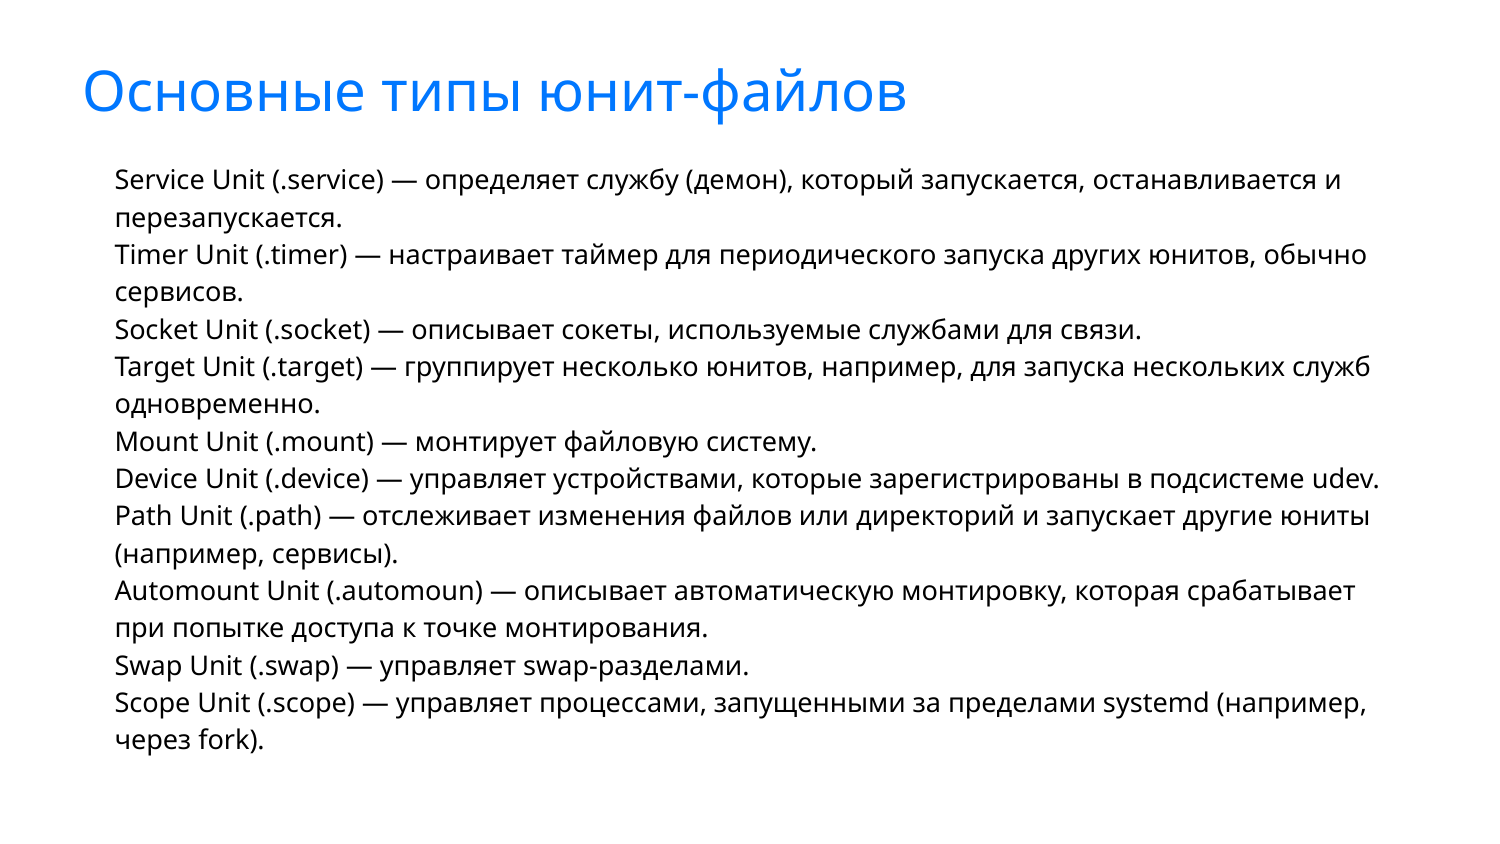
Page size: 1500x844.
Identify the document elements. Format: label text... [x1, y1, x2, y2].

text_box [129, 745, 1406, 781]
text_box Service Unit (.service) — определяет службу (демон), который запускается, останавливается и перезапускается. Timer Unit (.timer) — настраивает таймер для периодического запуска других юнитов, обычно сервисов. Socket Unit (.socket) — описывает сокеты, используемые службами для связи. Target Unit (.target) — группирует несколько юнитов, например, для запуска нескольких служб одновременно. Mount Unit (.mount) — монтирует файловую систему. Device Unit (.device) — управляет устройствами, которые зарегистрированы в подсистеме udev. Path Unit (.path) — отслеживает изменения файлов или директорий и запускает другие юниты (например, сервисы). Automount Unit (.automoun) — описывает автоматическую монтировку, которая срабатывает при попытке доступа к точке монтирования. Swap Unit (.swap) — управляет swap-разделами. Scope Unit (.scope) — управляет процессами, запущенными за пределами systemd (например, через fork). [99, 142, 1419, 692]
title Основные типы юнит-файлов [82, 45, 1418, 125]
